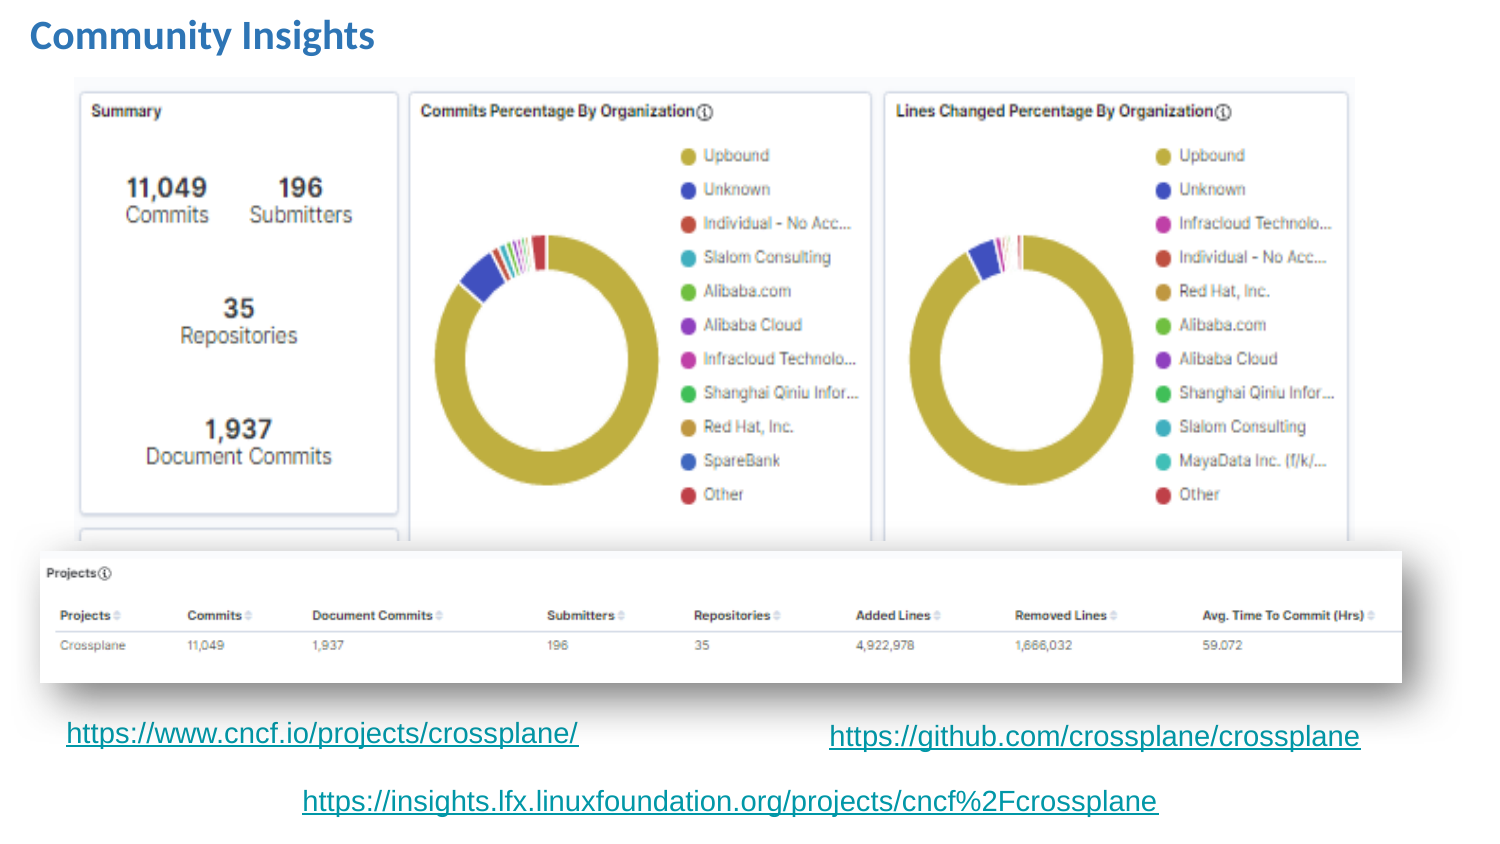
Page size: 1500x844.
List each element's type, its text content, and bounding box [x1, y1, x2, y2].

text_box https://www.cncf.io/projects/crossplane/ [51, 723, 596, 793]
picture [73, 76, 1355, 542]
text_box Community Insights [15, 0, 394, 65]
text_box https://github.com/crossplane/crossplane [814, 732, 1377, 832]
picture [40, 551, 1402, 684]
text_box https://insights.lfx.linuxfoundation.org/projects/cncf%2Fcrossplane [287, 774, 1308, 844]
